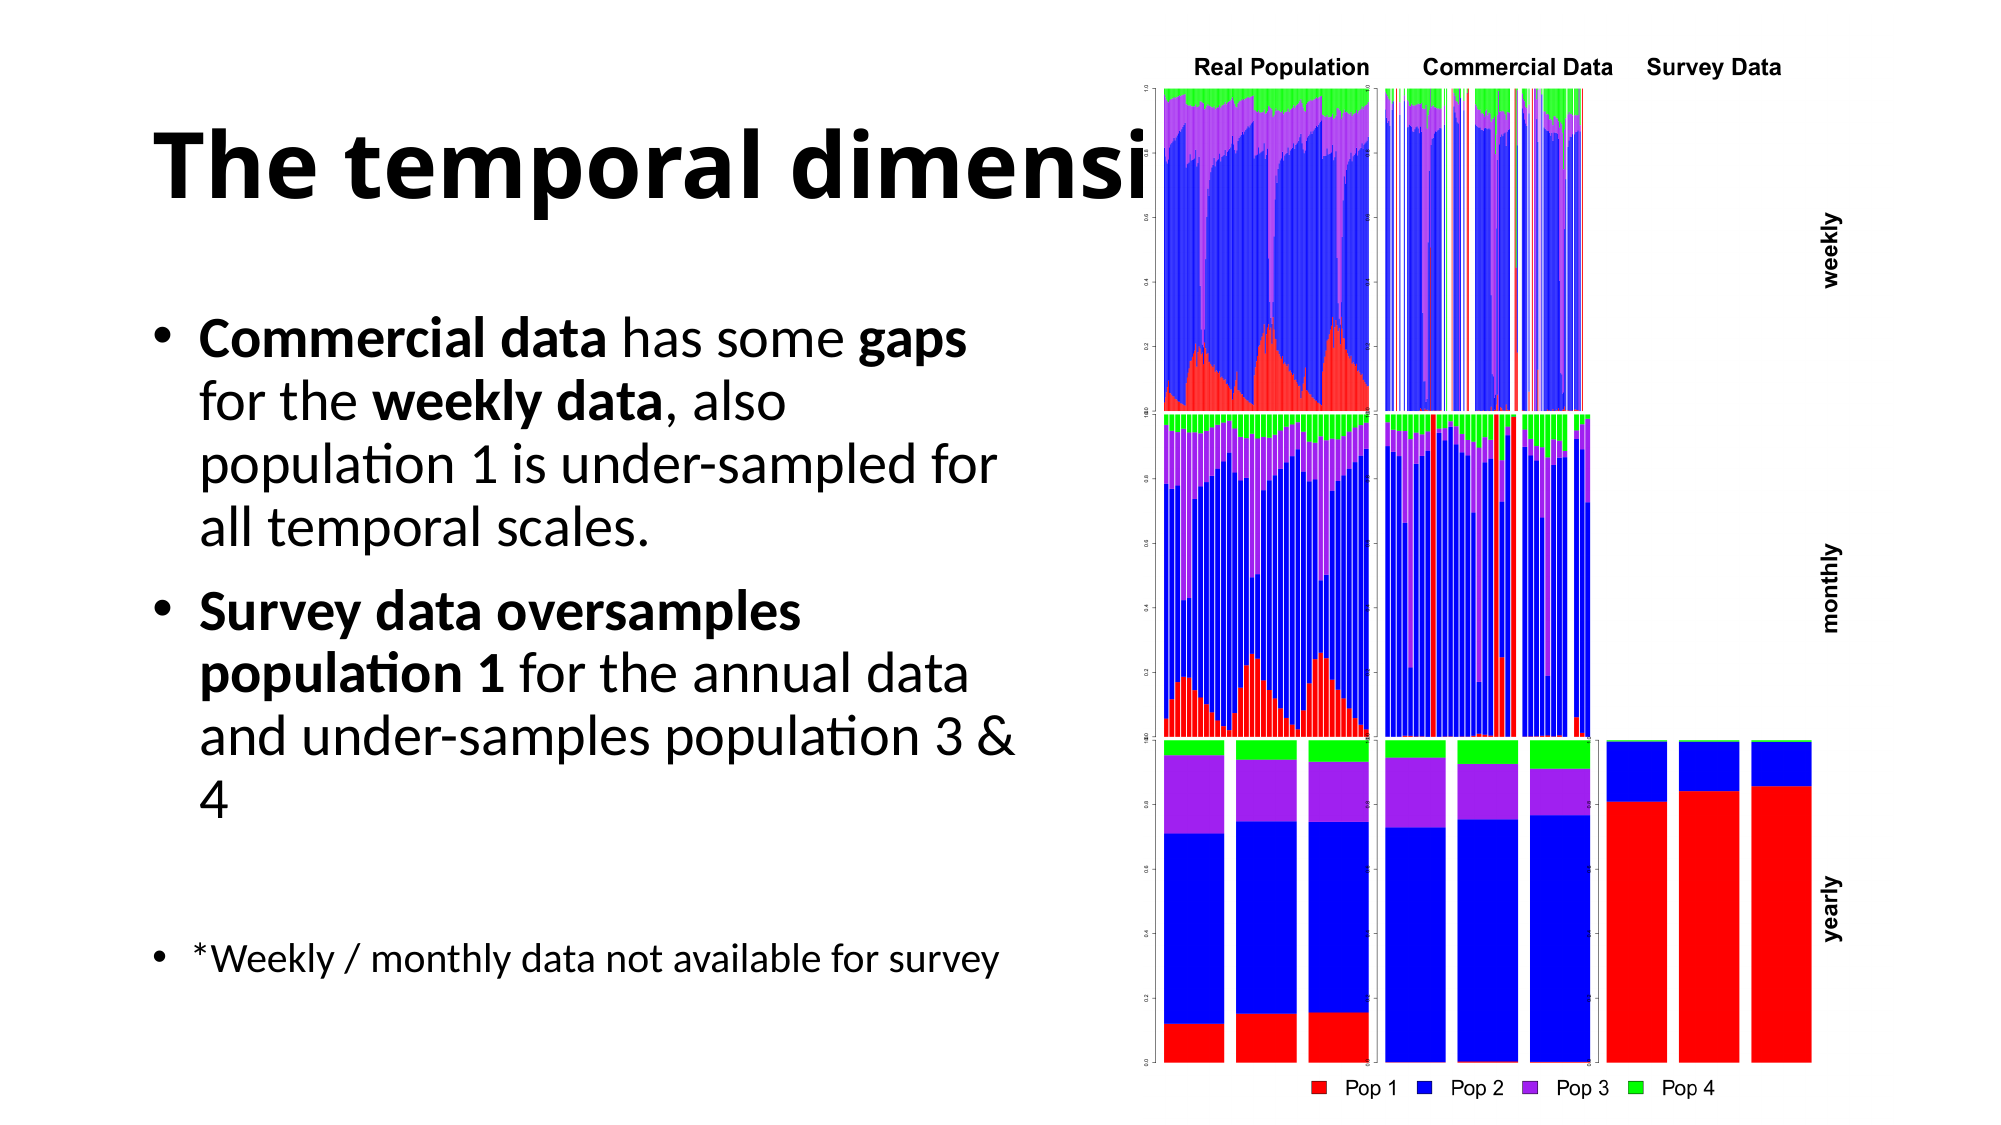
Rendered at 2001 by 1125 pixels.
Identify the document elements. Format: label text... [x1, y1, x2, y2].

title The temporal dimension [137, 59, 1143, 278]
list Commercial data has some gaps for the weekly data, also population 1 is under-sampled for all temporal scales. Survey data oversamples population 1 for the annual data and under-samples population 3 & 4 *Weekly / monthly data not available for survey [137, 299, 1052, 1014]
picture [1143, 14, 1894, 1125]
